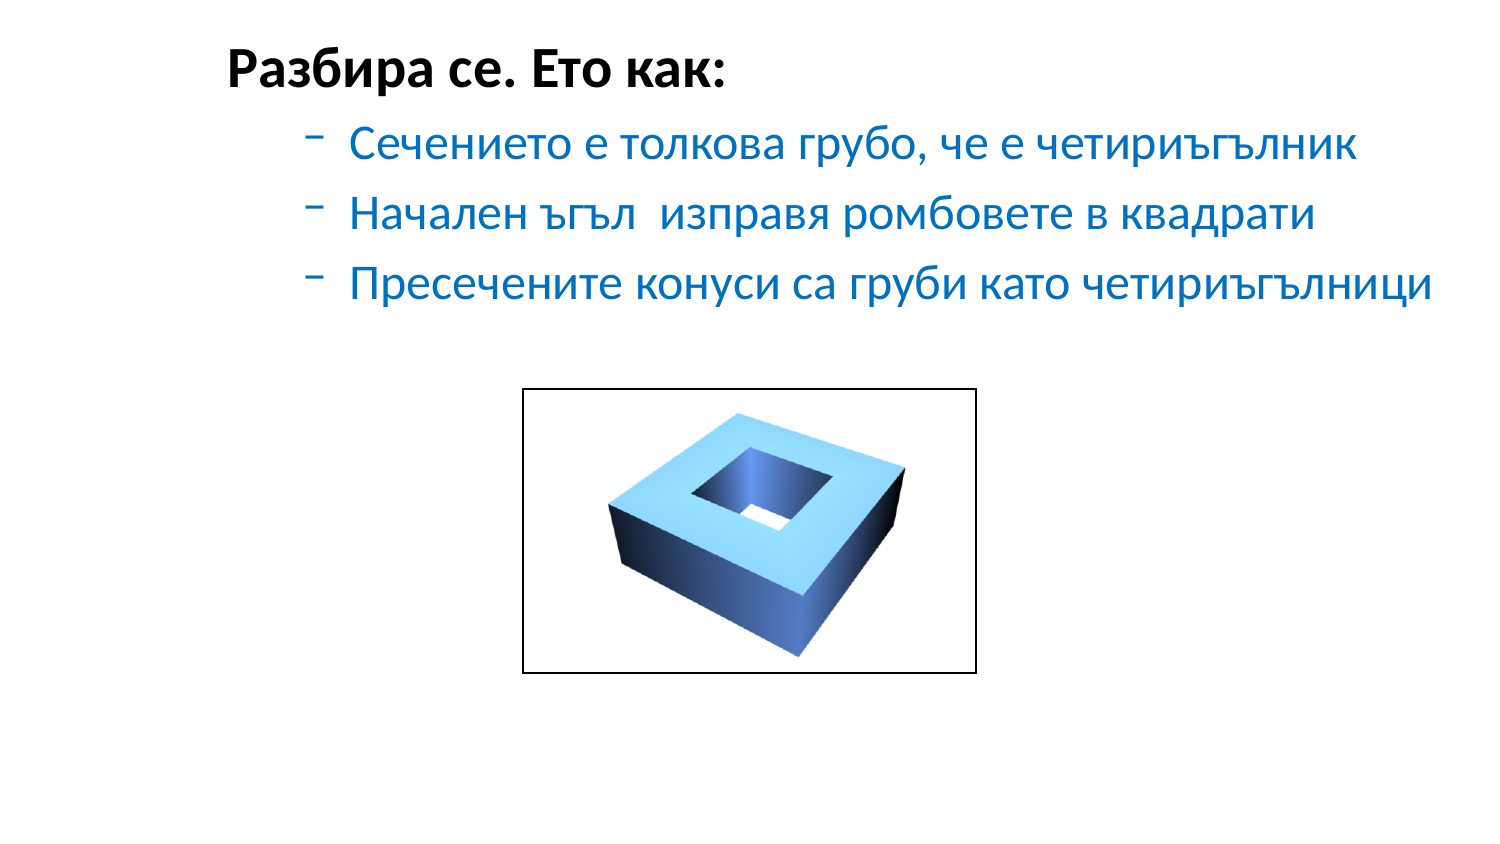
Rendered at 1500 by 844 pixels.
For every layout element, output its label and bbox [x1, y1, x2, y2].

picture [523, 389, 976, 673]
